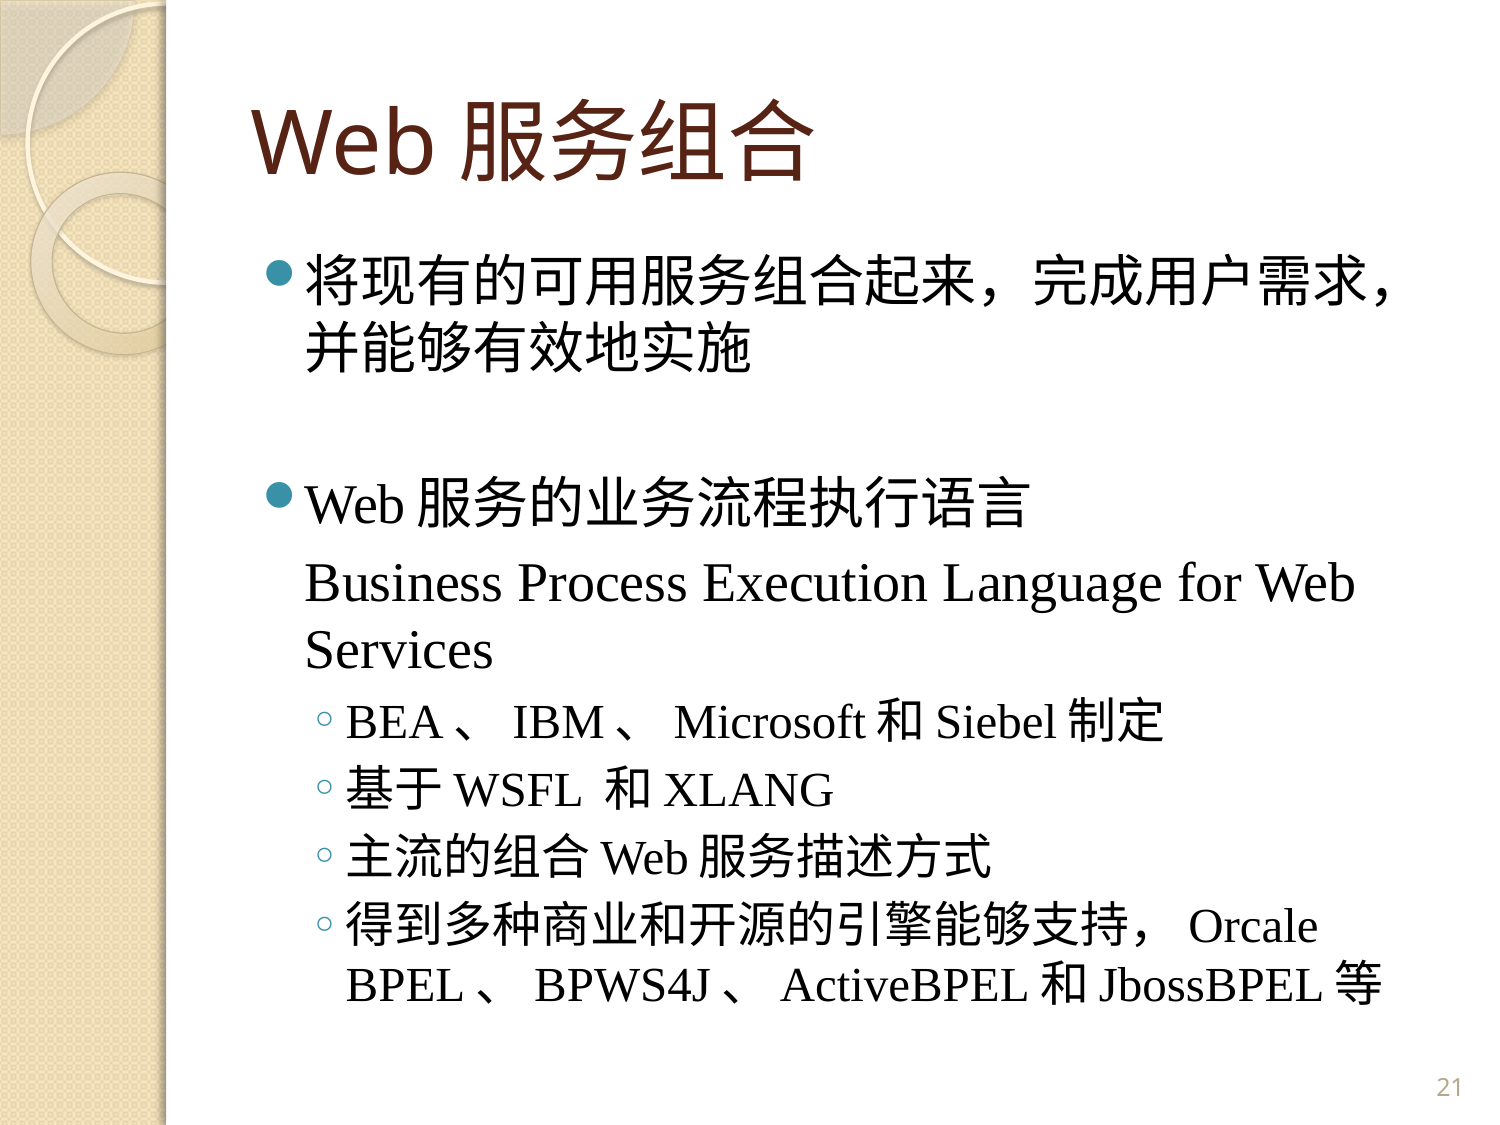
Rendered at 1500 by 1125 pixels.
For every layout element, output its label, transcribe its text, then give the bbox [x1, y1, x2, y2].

title Web服务组合 [235, 45, 1466, 233]
list 将现有的可用服务组合起来，完成用户需求，并能够有效地实施 Web服务的业务流程执行语言 Business Process Execution Language for Web Services BEA、IBM、Microsoft和Siebel制定 基于WSFL 和XLANG 主流的组合Web服务描述方式 得到多种商业和开源的引擎能够支持，Orcale BPEL、BPWS4J、ActiveBPEL和JbossBPEL等 [235, 237, 1466, 1025]
slide_number 21 [1413, 1034, 1488, 1113]
